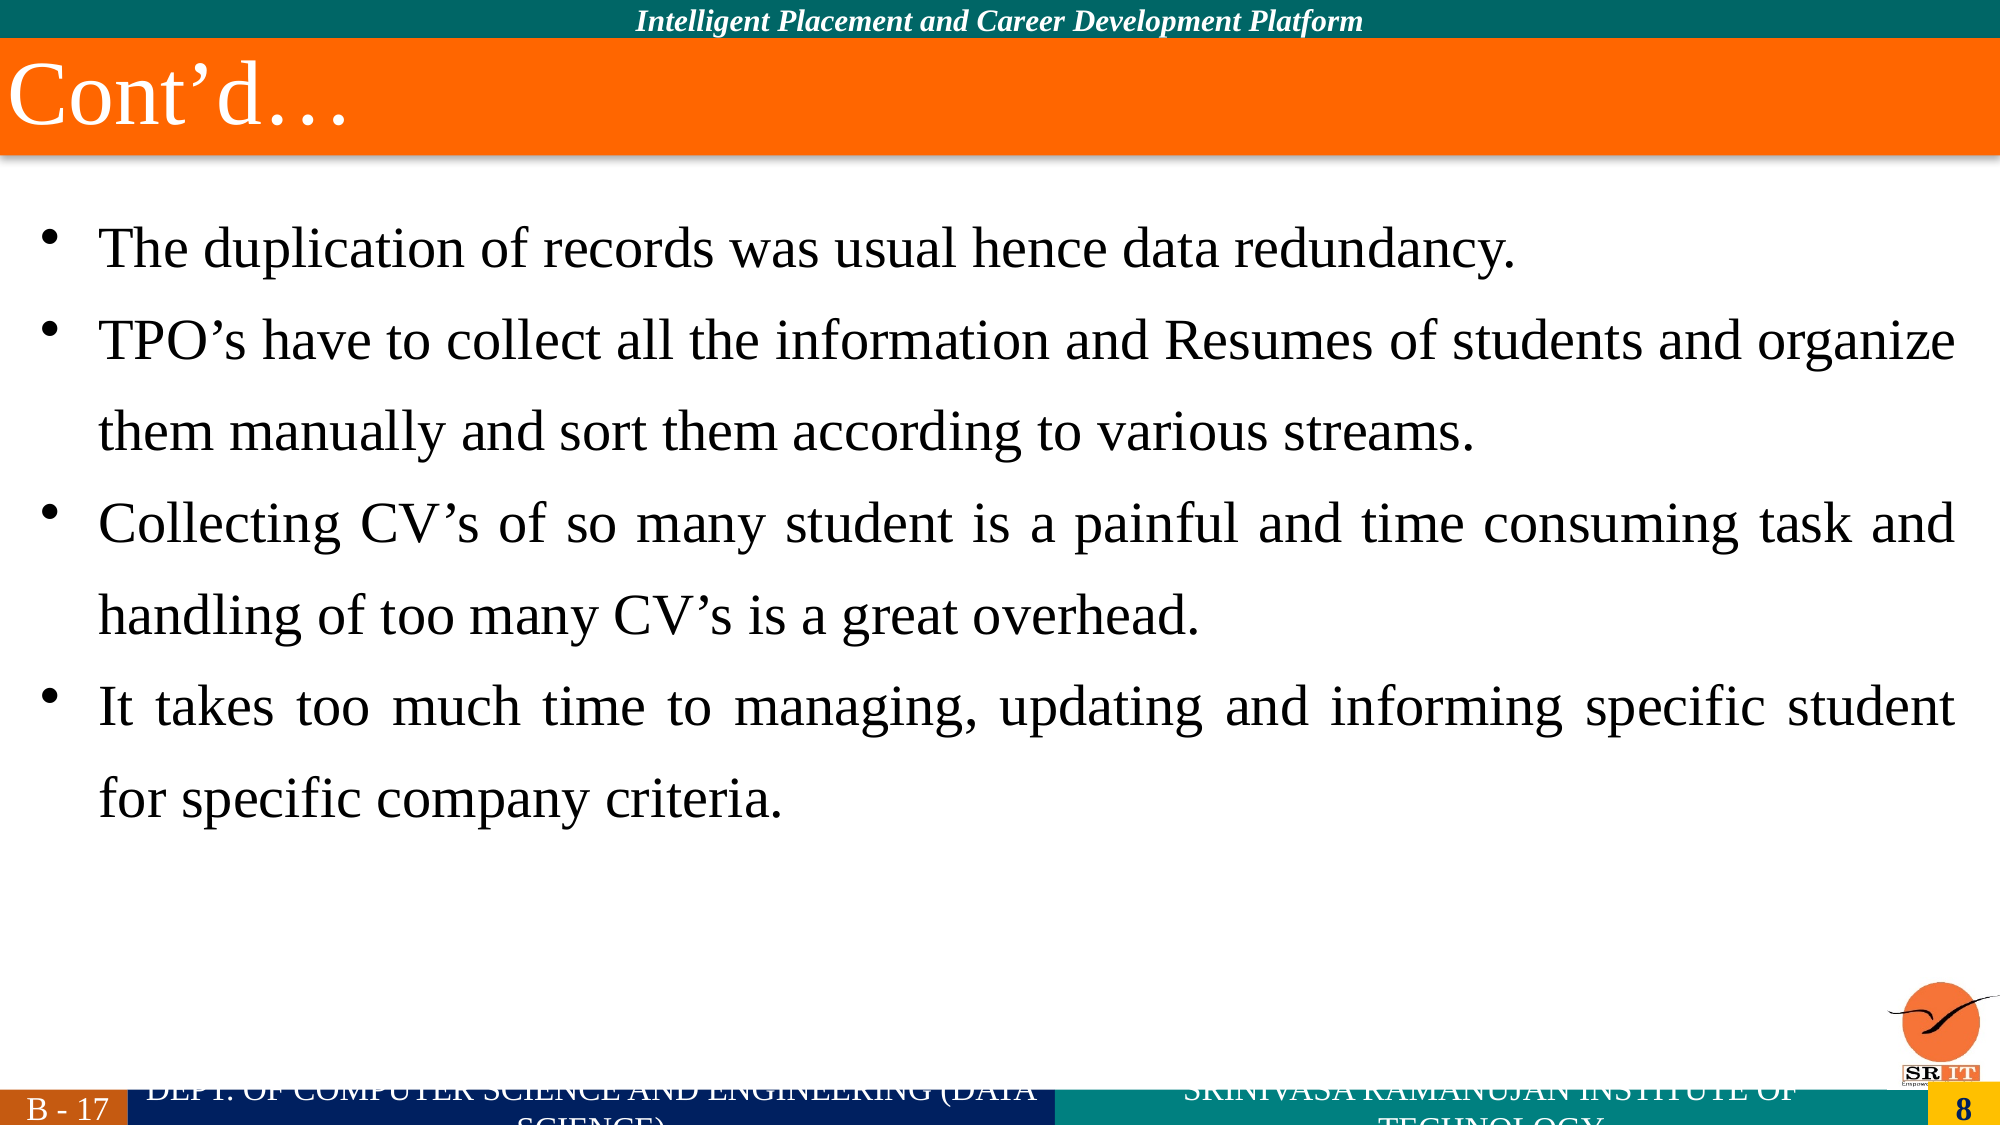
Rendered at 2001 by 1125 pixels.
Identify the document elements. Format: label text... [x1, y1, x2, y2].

picture [1887, 977, 2000, 1090]
title Cont’d… [0, 37, 2000, 156]
list The duplication of records was usual hence data redundancy. TPO’s have to collect all the information and Resumes of students and organize them manually and sort them according to various streams. Collecting CV’s of so many student is a painful and time consuming task and handling of too many CV’s is a great overhead. It takes too much time to managing, updating and informing specific student for specific company criteria. [32, 179, 1966, 1066]
slide_number 8 [1927, 1081, 2000, 1125]
